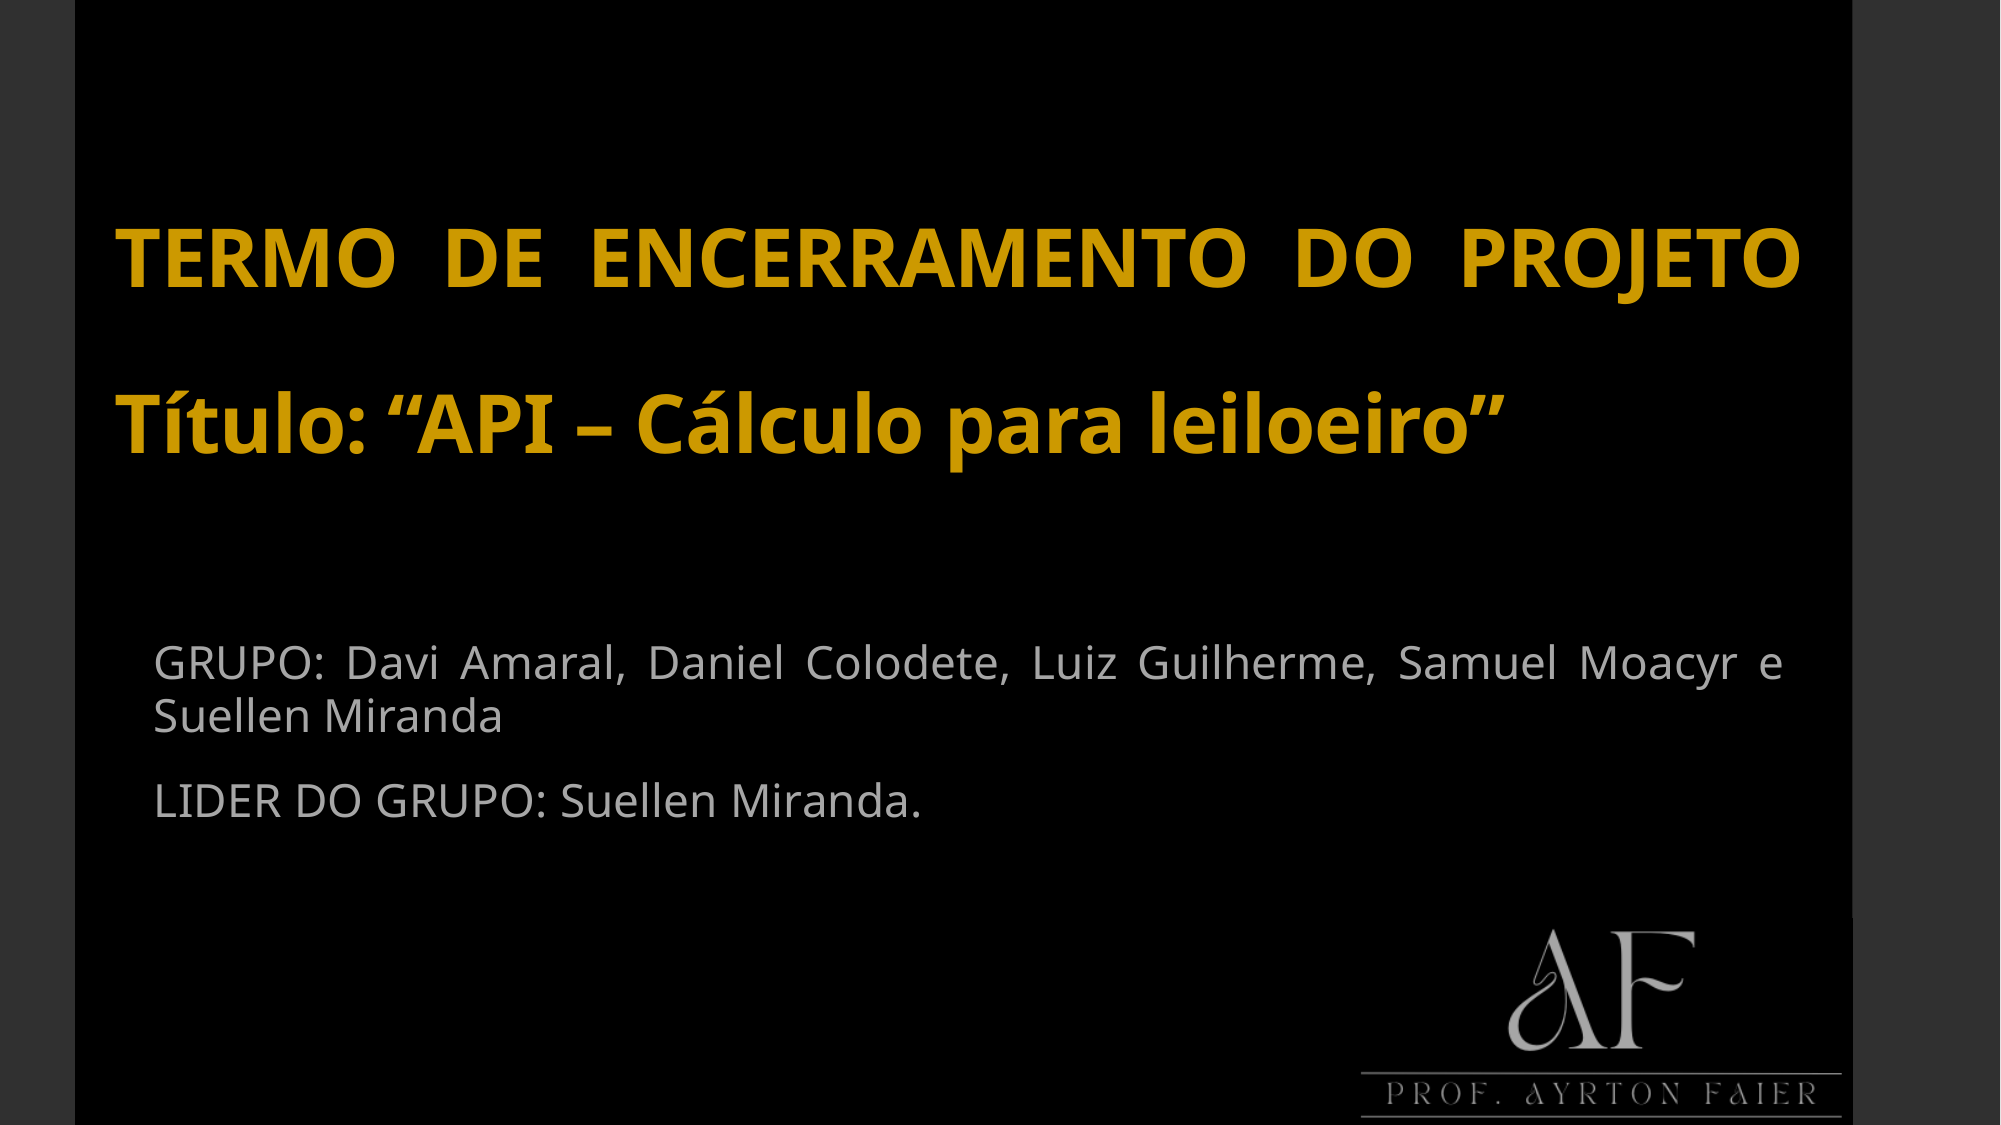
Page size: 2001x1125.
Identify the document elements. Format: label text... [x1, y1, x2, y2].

picture [1350, 918, 1853, 1125]
subtitle GRUPO: Davi Amaral, Daniel Colodete, Luiz Guilherme, Samuel Moacyr e Suellen Miranda LIDER DO GRUPO: Suellen Miranda. [139, 630, 1803, 909]
title TERMO DE ENCERRAMENTO DO PROJETO Título: “API – Cálculo para leiloeiro” [99, 160, 1821, 478]
